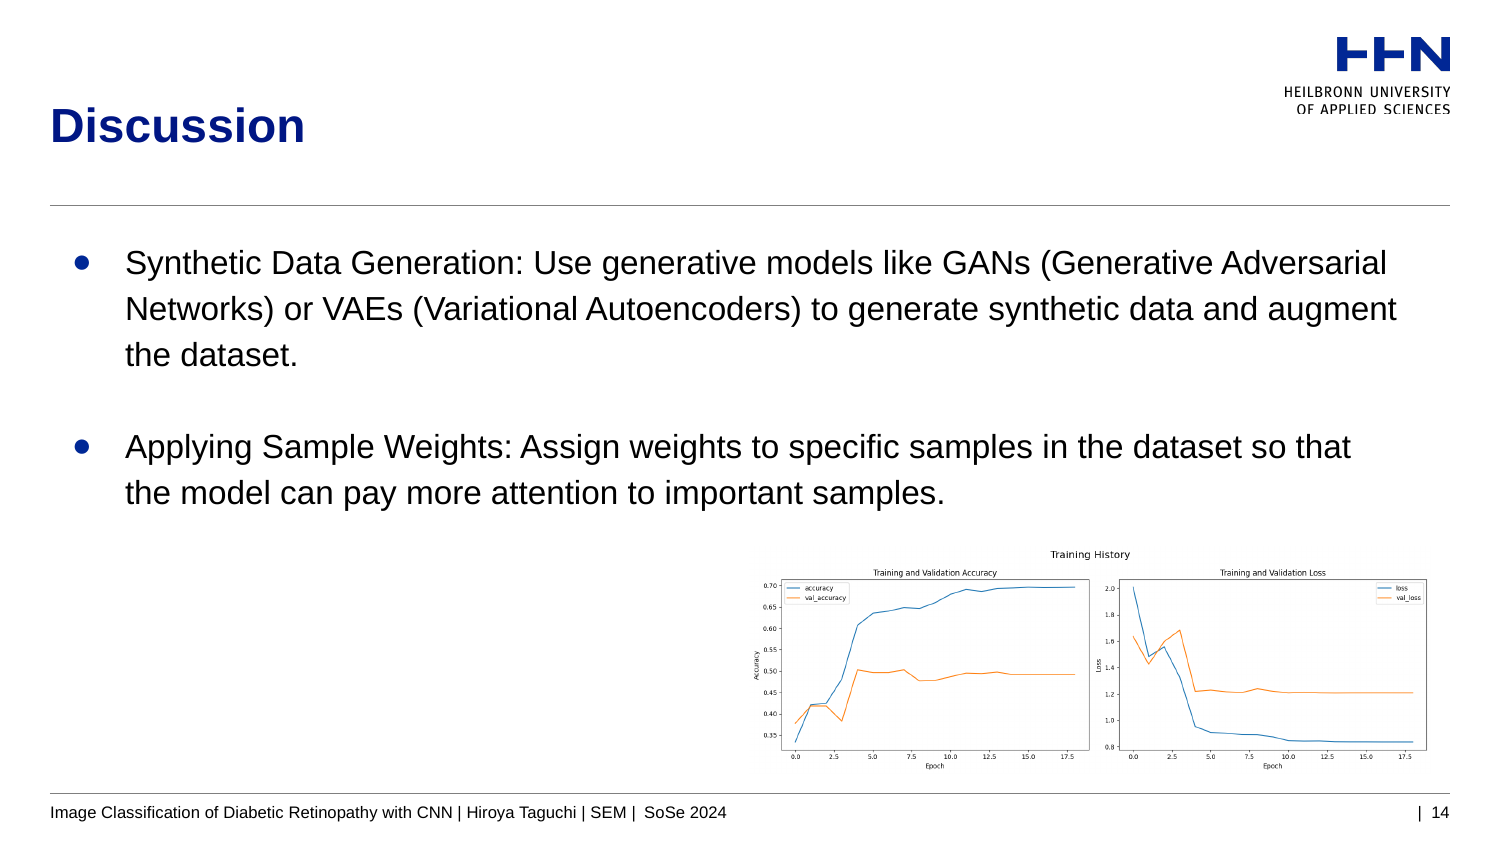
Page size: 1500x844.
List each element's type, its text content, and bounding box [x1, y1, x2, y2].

text_box Synthetic Data Generation: Use generative models like GANs (Generative Adversarial Networks) or VAEs (Variational Autoencoders) to generate synthetic data and augment the dataset. Applying Sample Weights: Assign weights to specific samples in the dataset so that the model can pay more attention to important samples. [49, 235, 1402, 745]
title Discussion [50, 98, 1450, 206]
picture [749, 546, 1431, 774]
slide_number | 14 [1216, 801, 1450, 829]
picture [1285, 37, 1450, 98]
footer Image Classification of Diabetic Retinopathy with CNN | Hiroya Taguchi | SEM | SoSe 2024 [50, 801, 750, 829]
